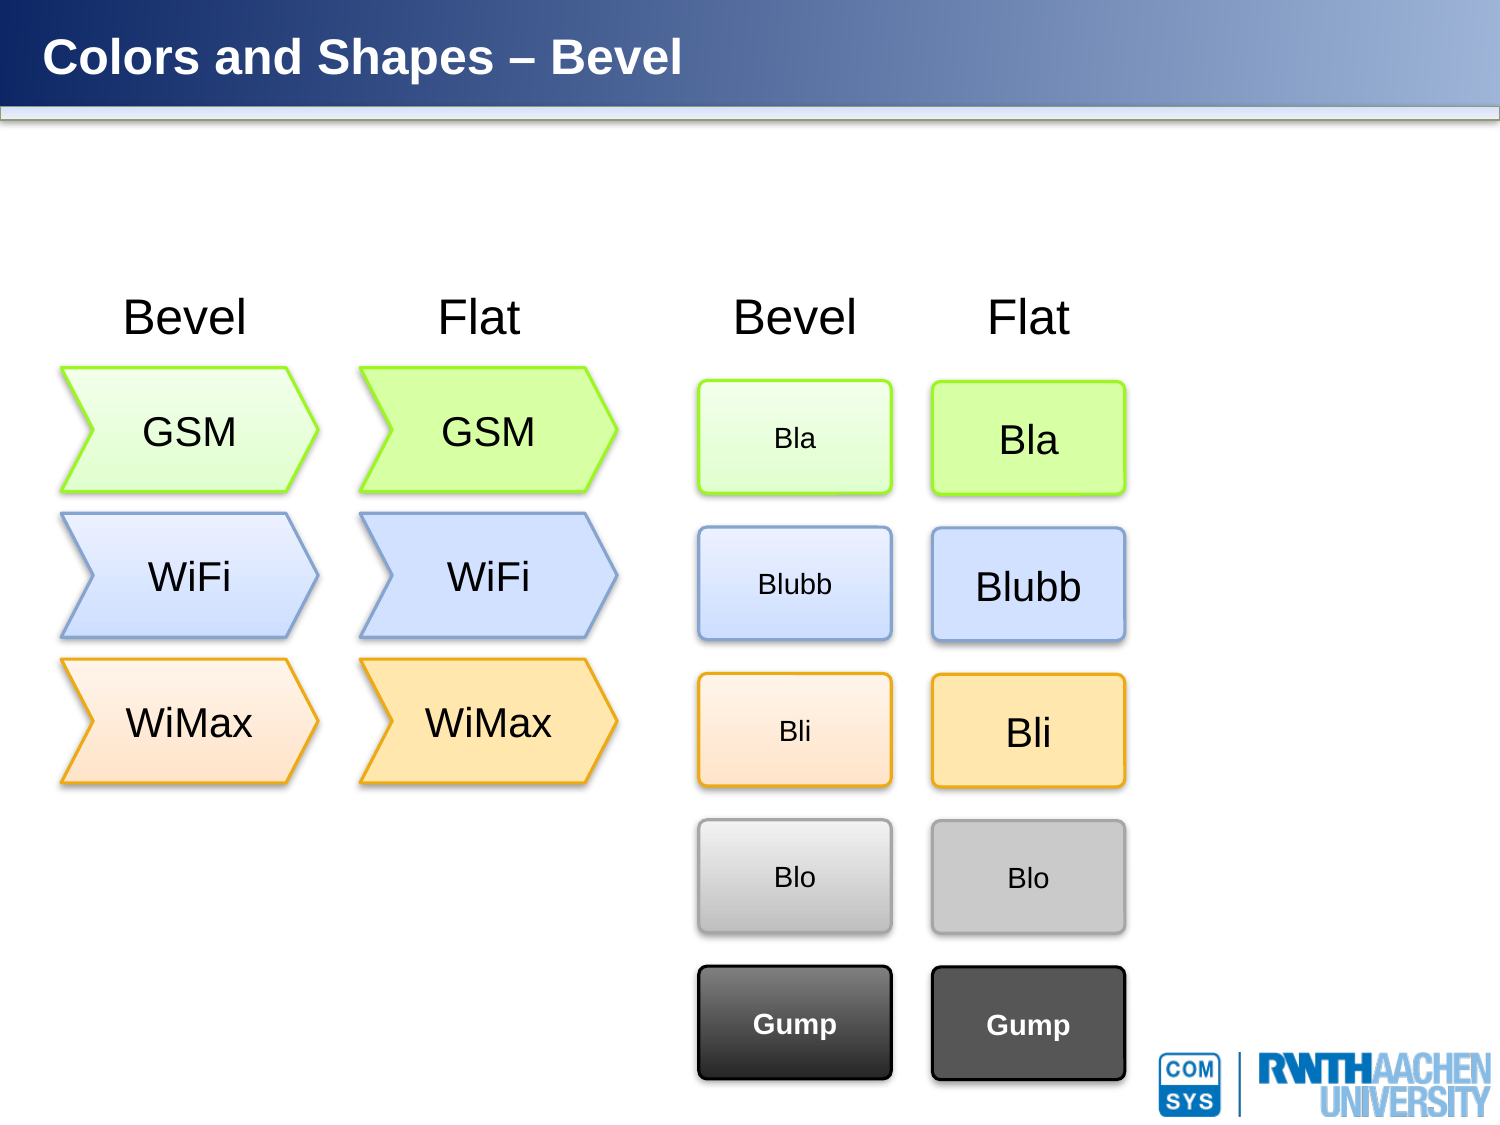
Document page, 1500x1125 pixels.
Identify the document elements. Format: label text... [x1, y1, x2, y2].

text_box Blubb [697, 526, 893, 641]
title Colors and Shapes – Bevel [27, 16, 1464, 92]
text_box Gump [931, 966, 1126, 1081]
text_box WiMax [359, 658, 618, 784]
text_box WiFi [60, 512, 319, 639]
text_box Blubb [931, 527, 1126, 642]
text_box Gump [698, 965, 893, 1080]
text_box Bla [698, 379, 893, 494]
text_box WiMax [60, 658, 319, 784]
text_box GSM [359, 366, 618, 493]
text_box GSM [60, 366, 319, 493]
text_box Flat [972, 277, 1086, 352]
text_box Bli [931, 673, 1126, 788]
text_box Flat [422, 277, 536, 352]
text_box Bli [697, 672, 893, 787]
text_box Blo [931, 819, 1126, 935]
text_box Bevel [107, 277, 262, 352]
text_box Bla [931, 380, 1126, 495]
text_box WiFi [359, 512, 618, 639]
text_box Blo [698, 819, 893, 934]
text_box Bevel [717, 277, 873, 352]
